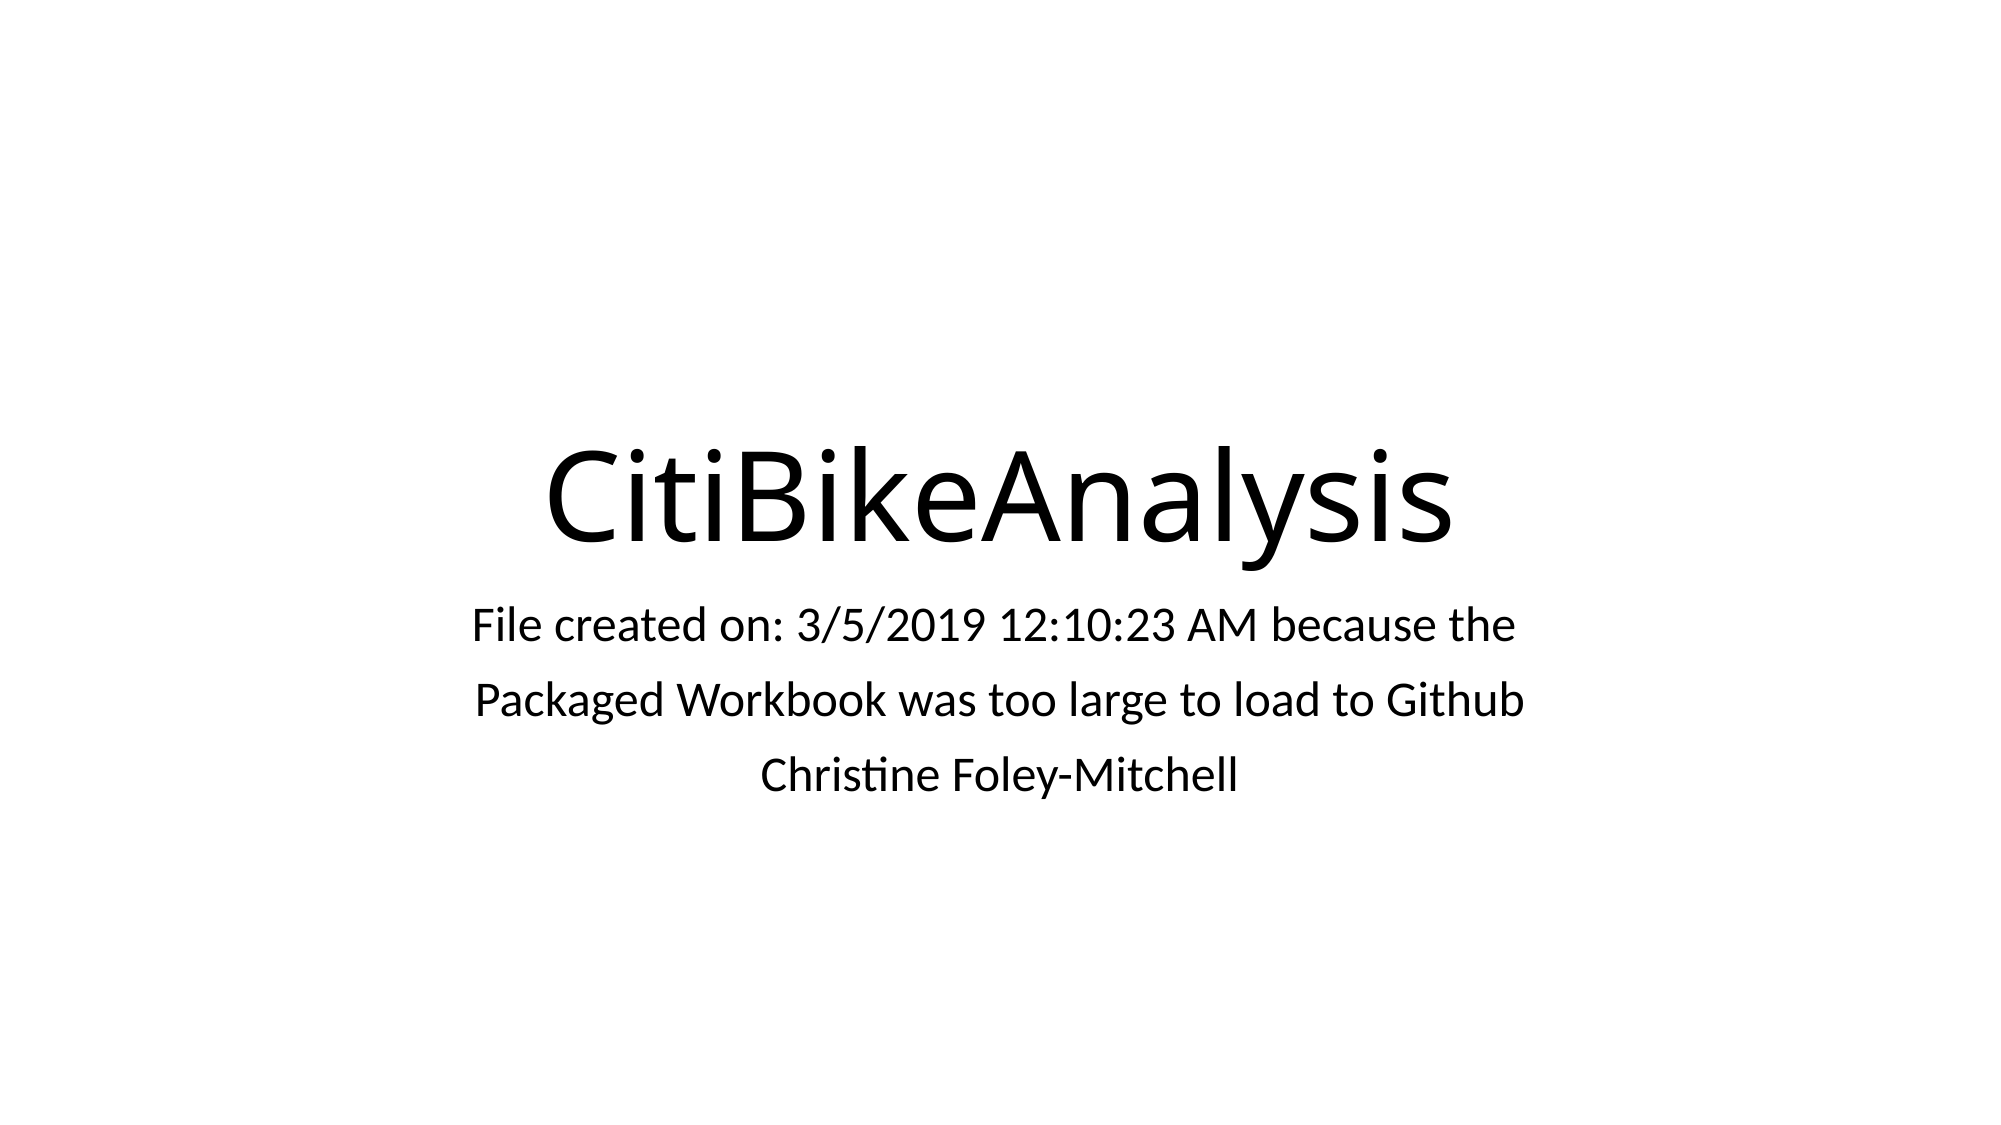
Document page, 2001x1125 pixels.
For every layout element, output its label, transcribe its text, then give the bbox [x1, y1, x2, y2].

title CitiBikeAnalysis [249, 184, 1750, 576]
subtitle File created on: 3/5/2019 12:10:23 AM because the Packaged Workbook was too large to load to Github Christine Foley-Mitchell [249, 590, 1750, 863]
